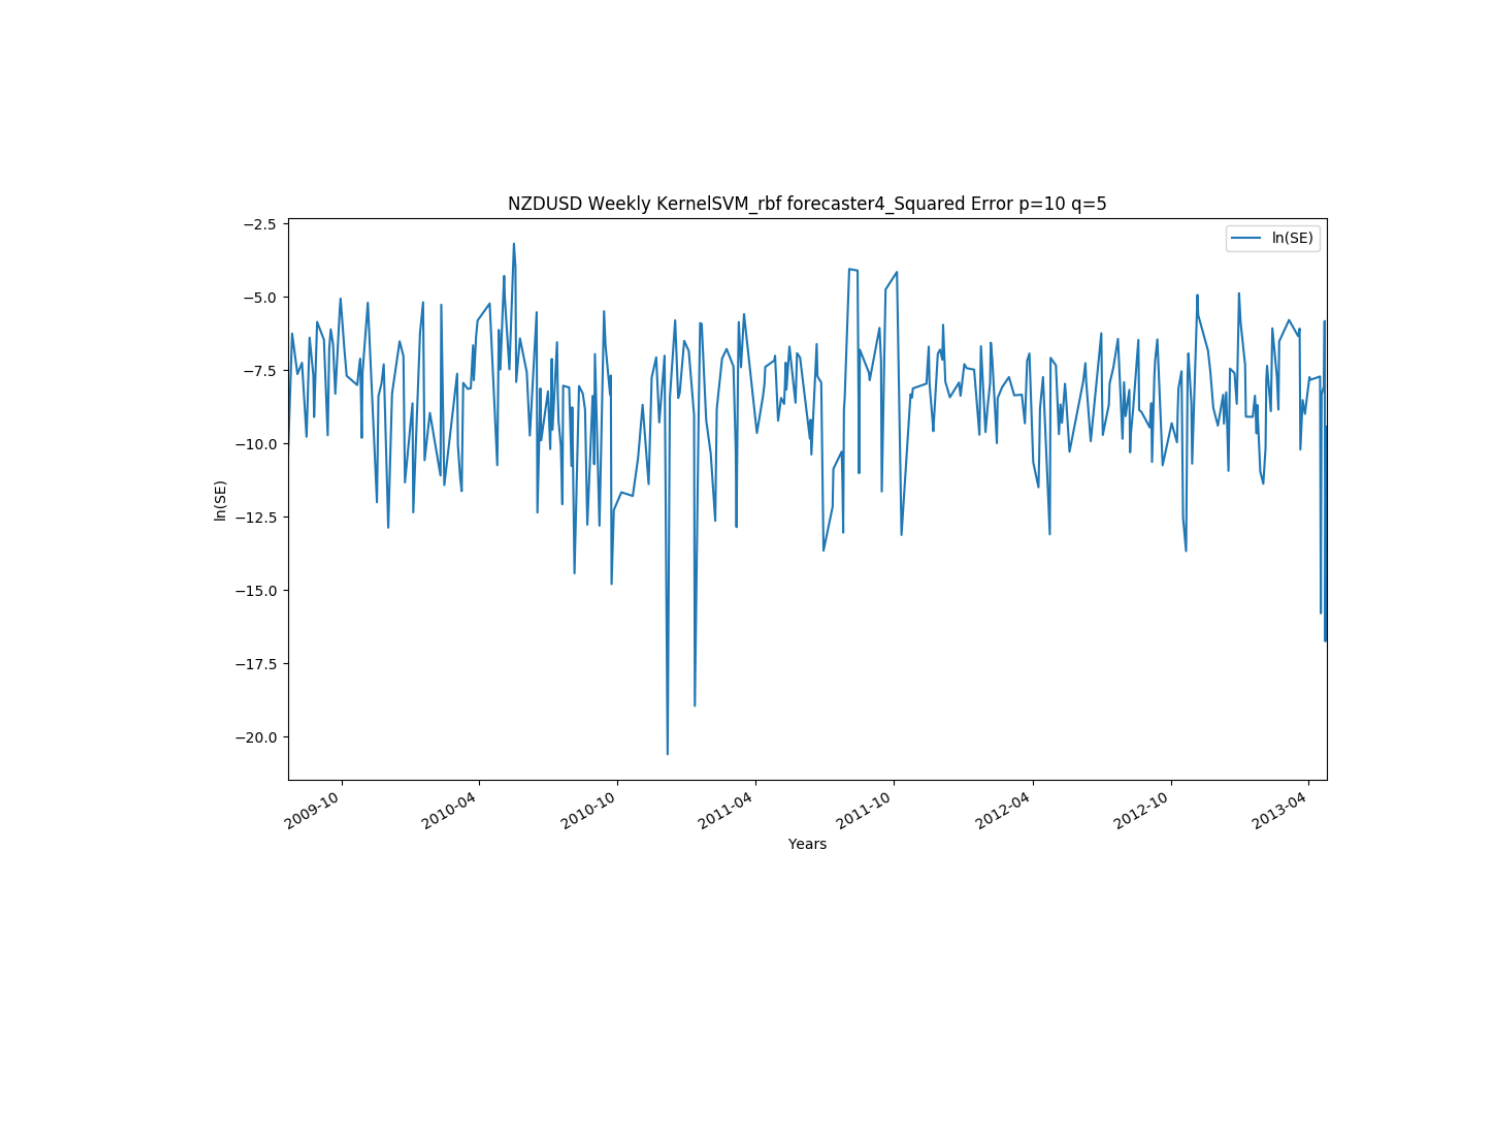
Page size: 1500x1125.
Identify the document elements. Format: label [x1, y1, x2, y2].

picture [119, 119, 1461, 946]
